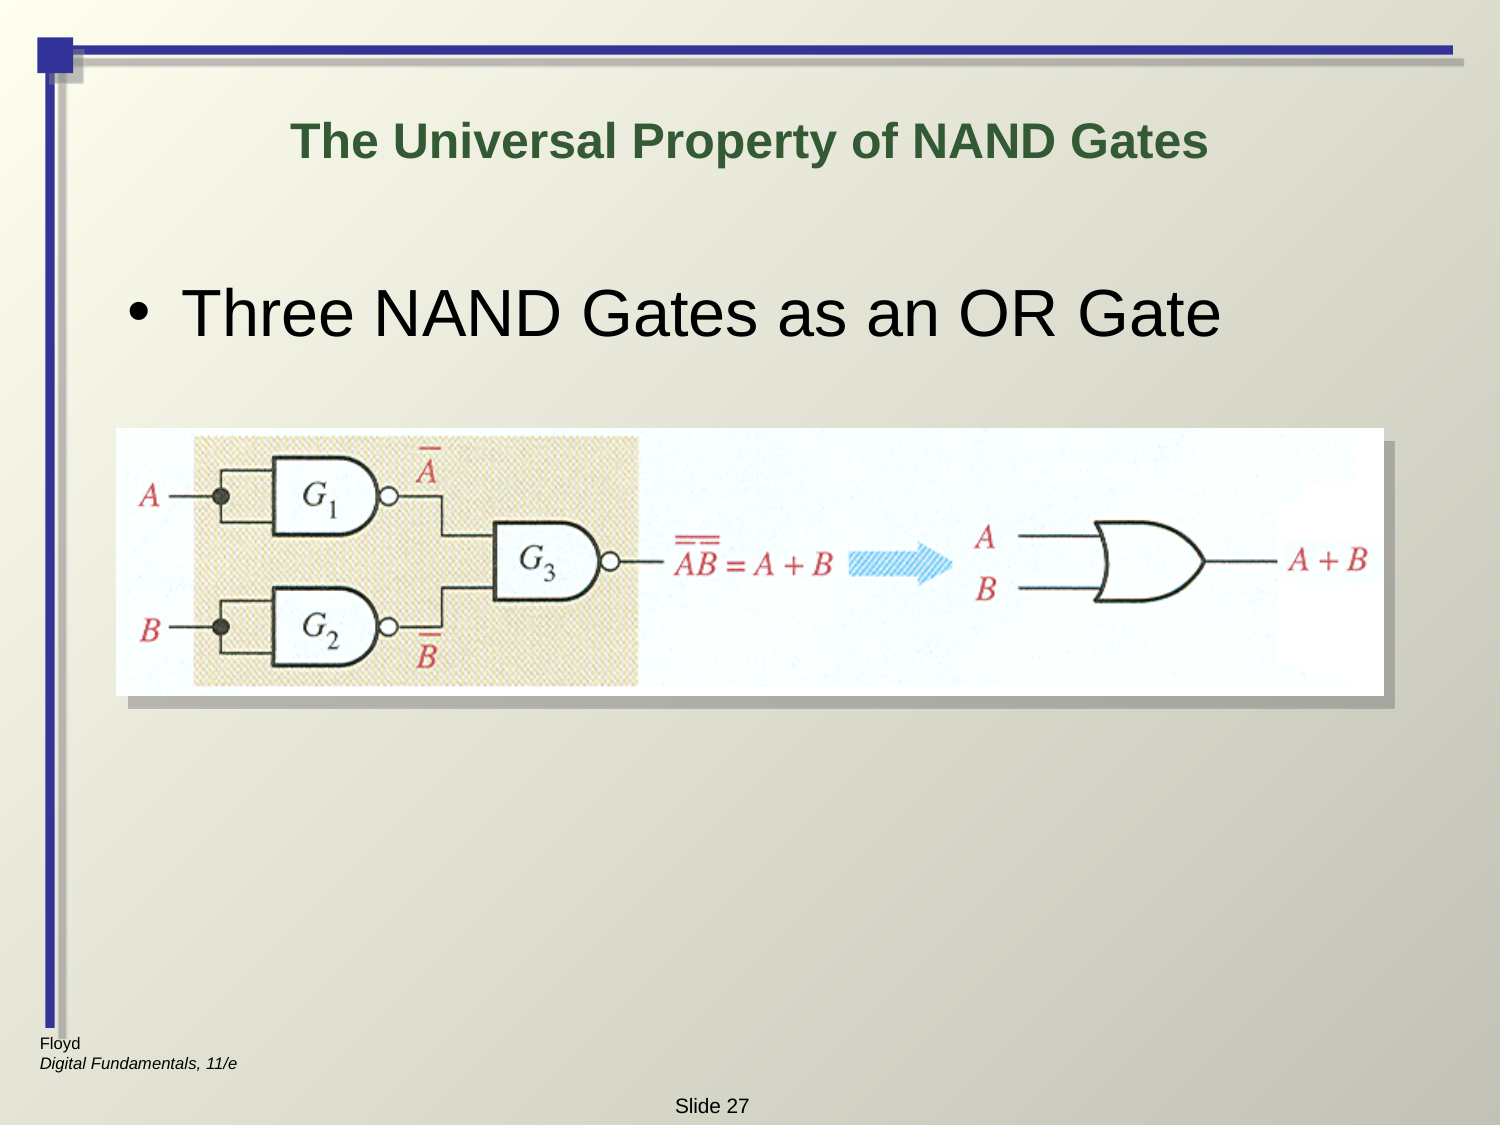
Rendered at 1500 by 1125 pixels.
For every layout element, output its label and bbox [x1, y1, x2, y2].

picture [116, 428, 1384, 696]
text_box [37, 37, 1449, 1024]
